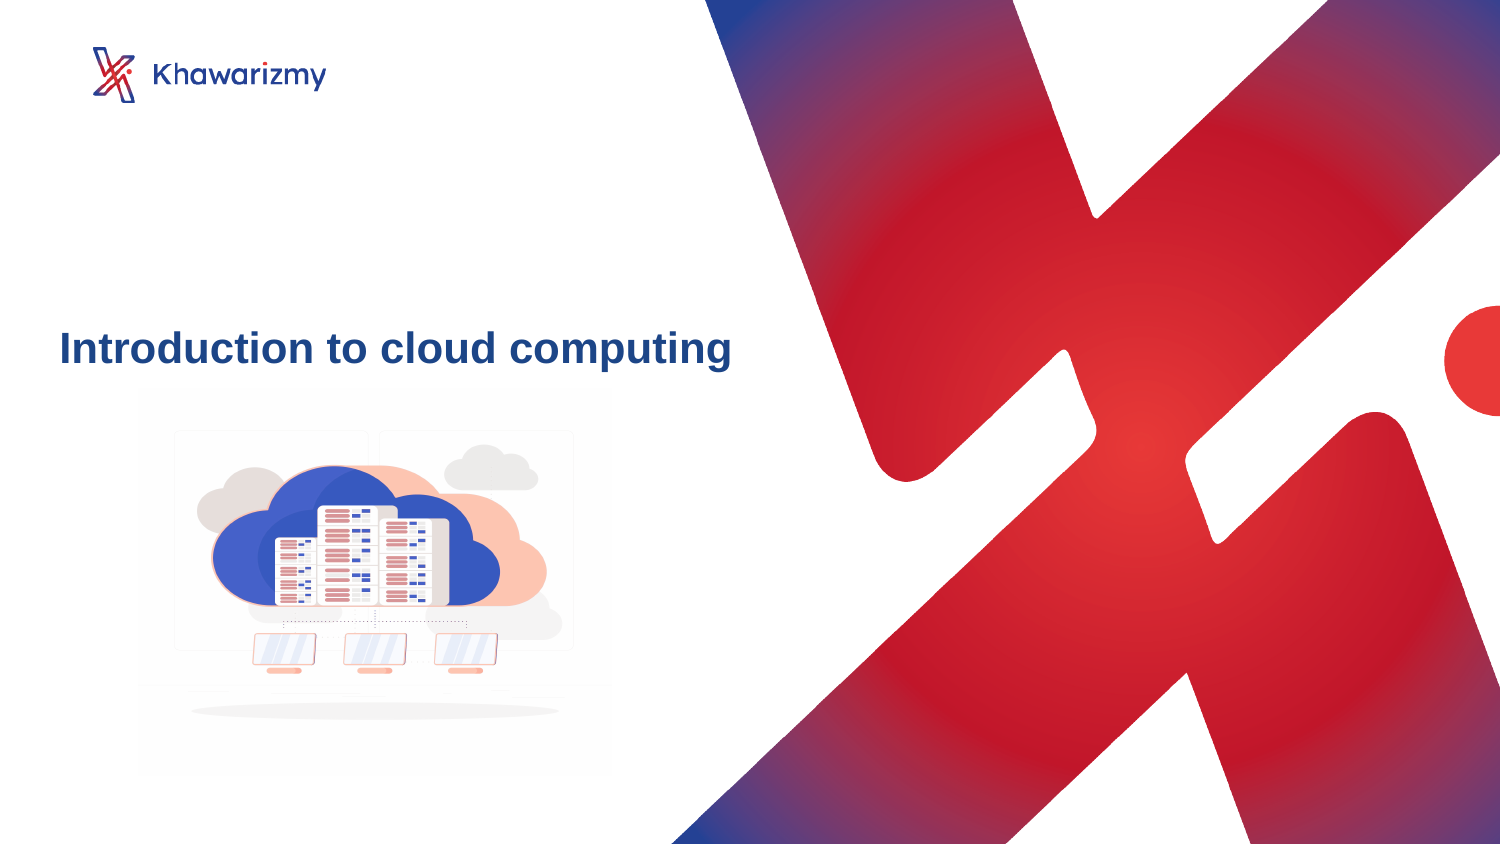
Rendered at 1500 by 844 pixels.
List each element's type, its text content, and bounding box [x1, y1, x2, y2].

picture [137, 388, 612, 777]
picture [640, 0, 1500, 844]
text_box Introduction to cloud computing [42, 305, 750, 388]
picture [93, 47, 326, 103]
